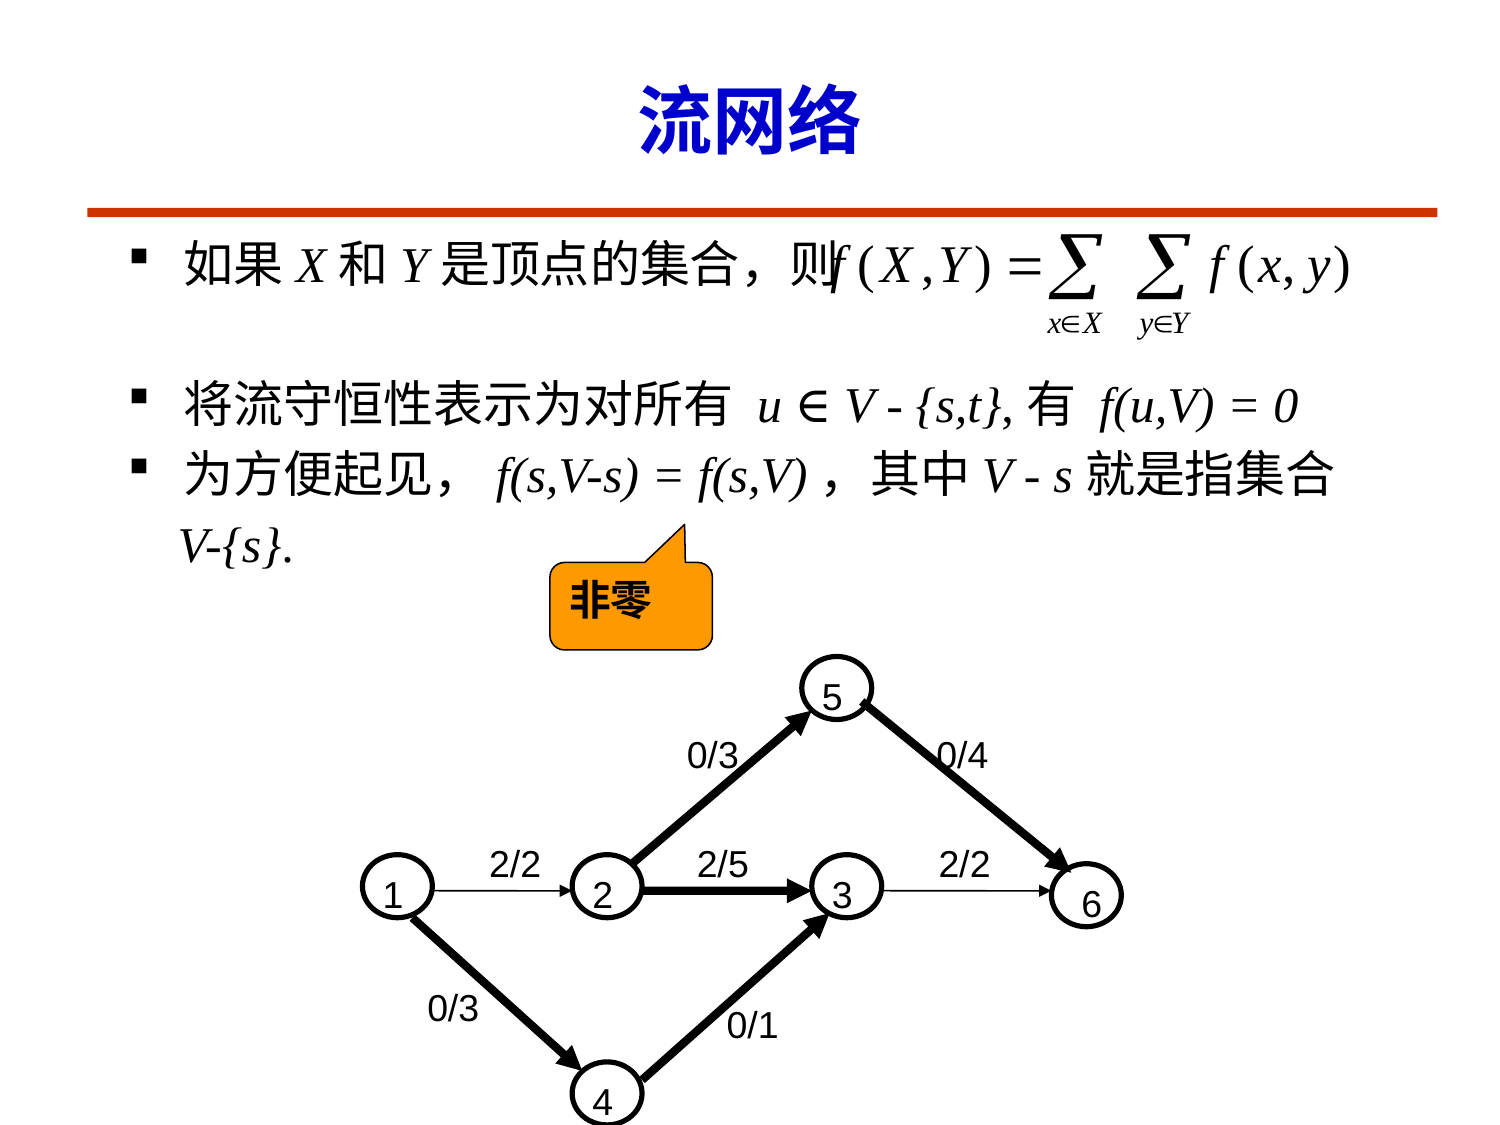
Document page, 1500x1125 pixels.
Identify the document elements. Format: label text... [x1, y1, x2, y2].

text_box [812, 224, 1361, 349]
list 如果X和Y是顶点的集合，则 将流守恒性表示为对所有 u ∈ V - {s,t},有 f(u,V) = 0 为方便起见，f(s,V-s) = f(s,V)，其中V - s就是指集合 V-{s}. [112, 224, 1388, 1000]
text_box 非零 [549, 524, 713, 650]
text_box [362, 656, 1122, 1125]
title 流网络 [112, 37, 1388, 200]
